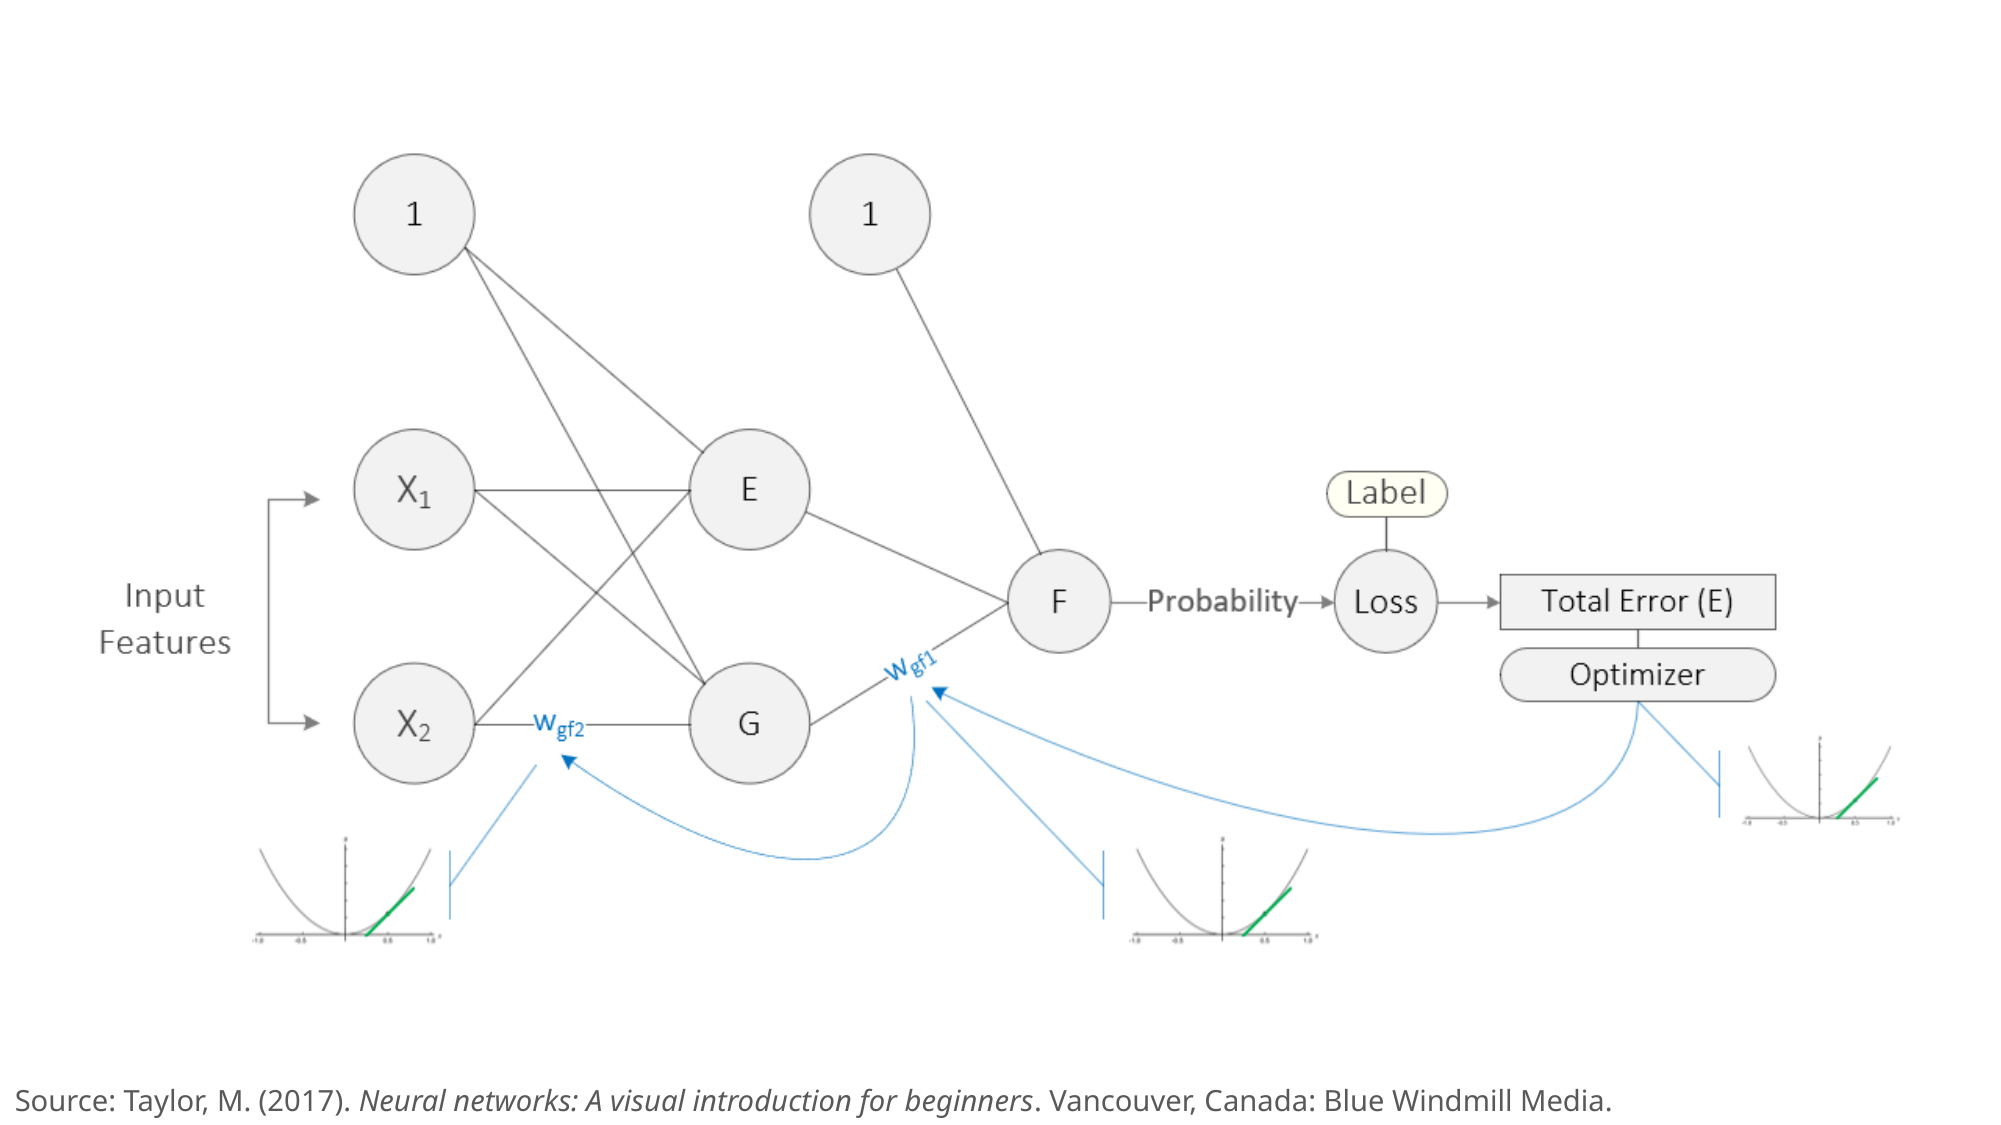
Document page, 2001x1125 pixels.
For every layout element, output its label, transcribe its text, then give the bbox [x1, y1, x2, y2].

picture [68, 135, 1919, 990]
text_box Source: Taylor, M. (2017). Neural networks: A visual introduction for beginners. Vancouver, Canada: Blue Windmill Media. [0, 1074, 2000, 1125]
